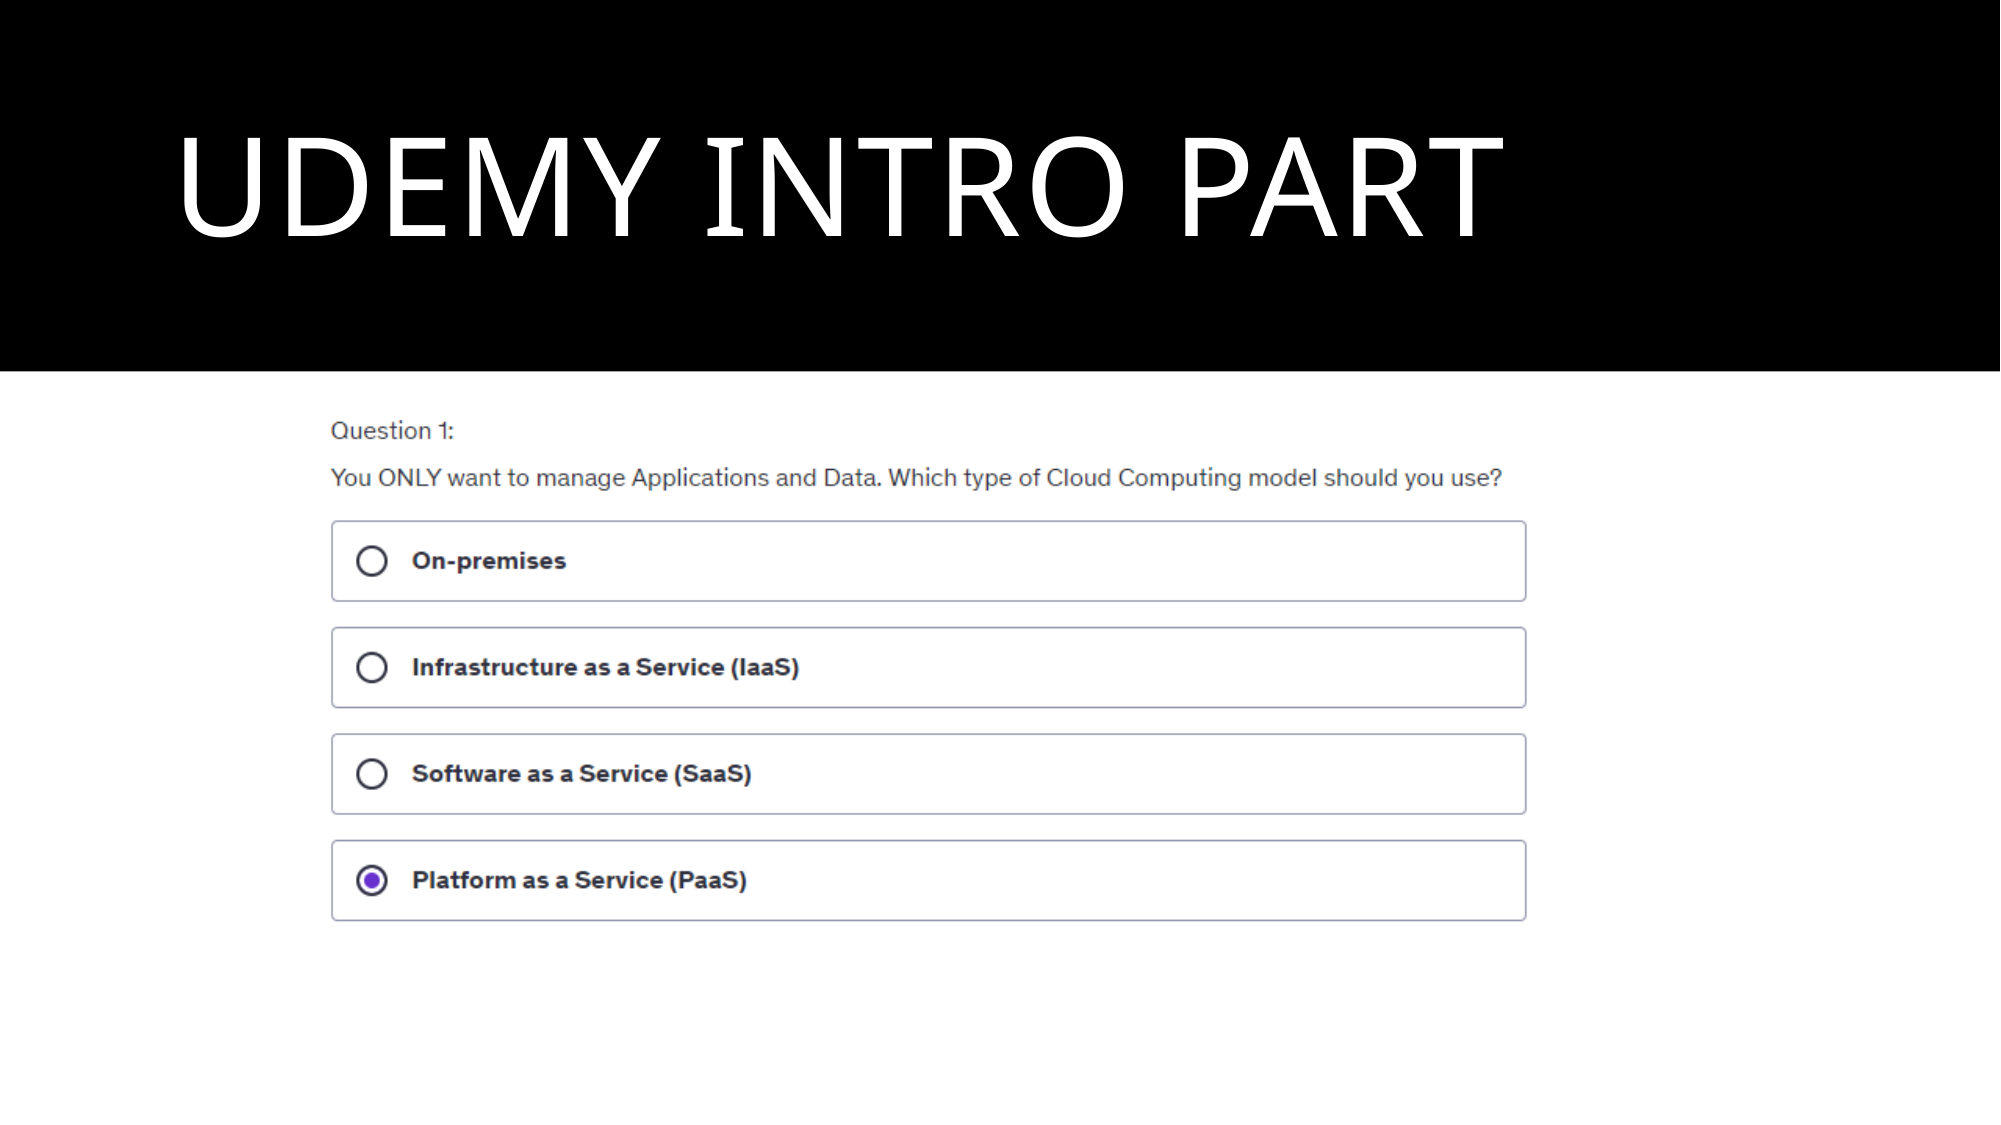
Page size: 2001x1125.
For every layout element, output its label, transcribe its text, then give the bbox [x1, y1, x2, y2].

title Udemy intro part [157, 52, 1842, 332]
picture [258, 386, 1627, 1053]
